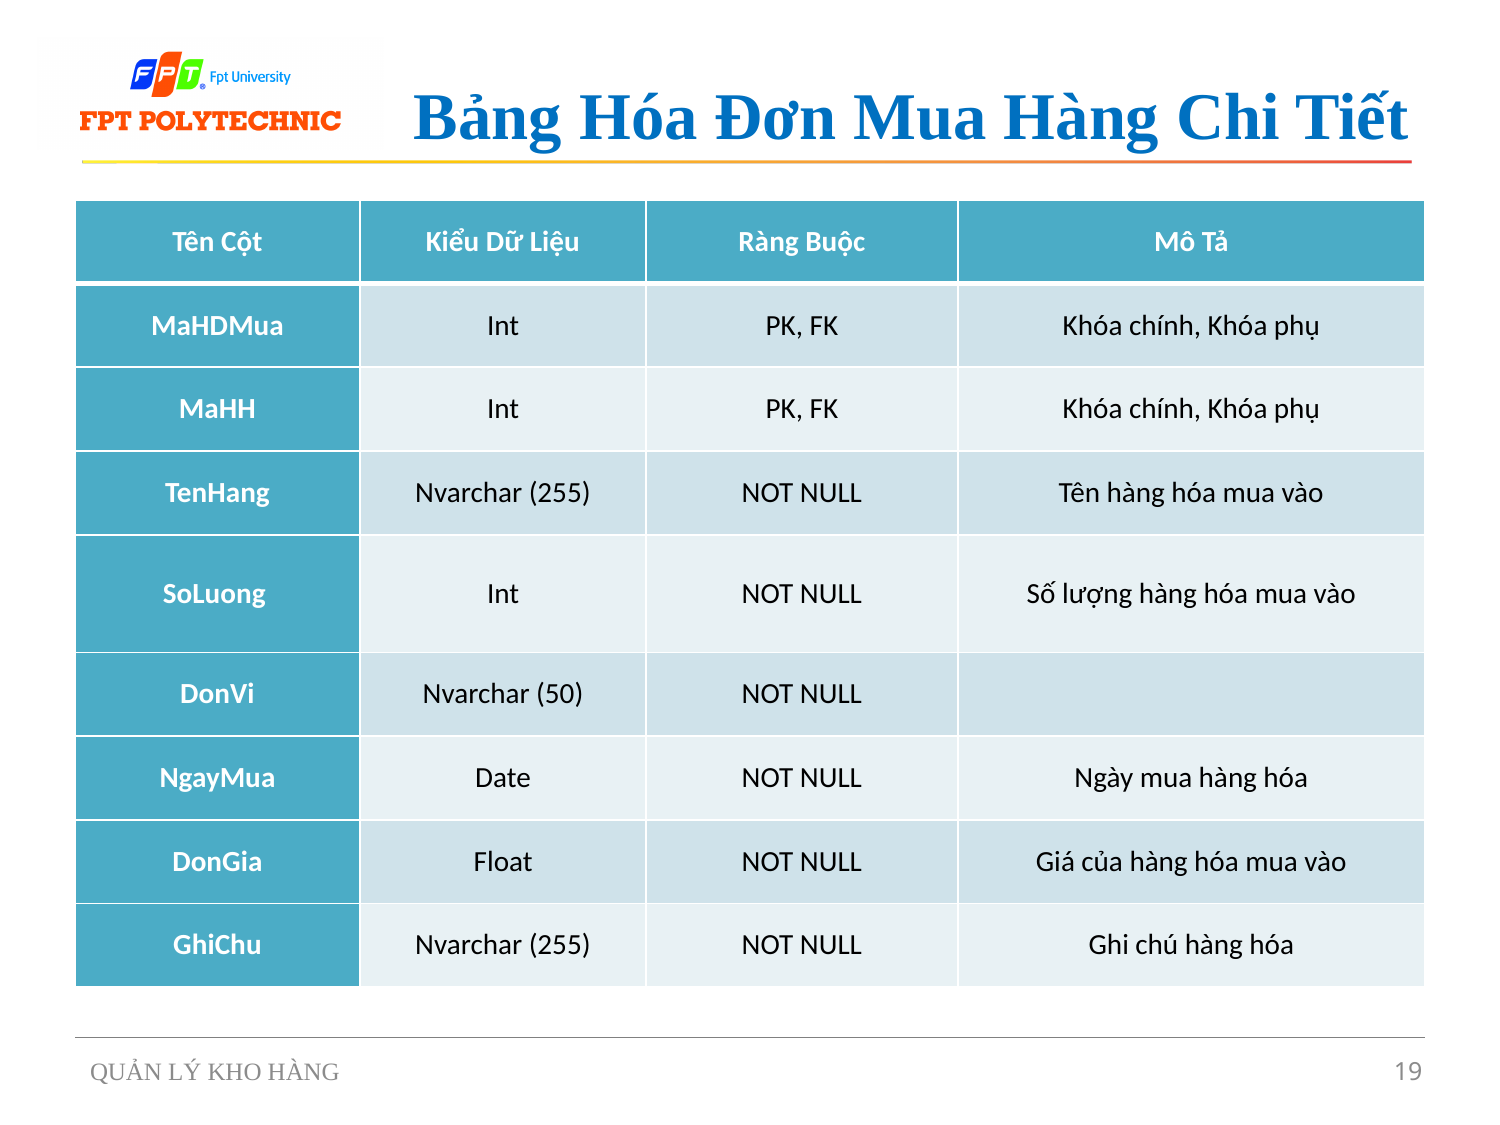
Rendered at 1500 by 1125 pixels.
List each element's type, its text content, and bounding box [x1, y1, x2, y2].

table_cell NOT NULL [647, 737, 957, 819]
table_cell NOT NULL [647, 452, 957, 534]
table_cell Nvarchar (50) [361, 653, 645, 735]
title Bảng Hóa Đơn Mua Hàng Chi Tiết [74, 24, 1426, 199]
table_cell Số lượng hàng hóa mua vào [959, 536, 1424, 652]
table_cell PK, FK [647, 368, 957, 450]
table_cell PK, FK [647, 286, 957, 366]
table_cell NOT NULL [647, 821, 957, 903]
footer QUẢN LÝ KHO HÀNG [75, 1040, 1075, 1100]
table_cell NOT NULL [647, 904, 957, 986]
table_cell Int [361, 286, 645, 366]
picture [0, 0, 1500, 288]
table_cell Nvarchar (255) [361, 904, 645, 986]
table_cell MaHDMua [76, 286, 359, 366]
table_cell Date [361, 737, 645, 819]
table_cell Ngày mua hàng hóa [959, 737, 1424, 819]
slide_number 19 [1087, 1042, 1438, 1103]
table_cell NgayMua [76, 737, 359, 819]
table_header Mô Tả [959, 201, 1424, 281]
table_cell Giá của hàng hóa mua vào [959, 821, 1424, 903]
table_header Ràng Buộc [647, 201, 957, 281]
table_cell Nvarchar (255) [361, 452, 645, 534]
table_cell DonGia [76, 821, 359, 903]
table_cell DonVi [76, 653, 359, 735]
table_cell [959, 653, 1424, 735]
table_cell Khóa chính, Khóa phụ [959, 368, 1424, 450]
table_cell TenHang [76, 452, 359, 534]
table_cell Int [361, 368, 645, 450]
table_header Kiểu Dữ Liệu [361, 201, 645, 281]
table_cell NOT NULL [647, 653, 957, 735]
table_cell Float [361, 821, 645, 903]
table_cell NOT NULL [647, 536, 957, 652]
table_header Tên Cột [76, 201, 359, 281]
table_cell Khóa chính, Khóa phụ [959, 286, 1424, 366]
table_cell GhiChu [76, 904, 359, 986]
table_cell Ghi chú hàng hóa [959, 904, 1424, 986]
table_cell MaHH [76, 368, 359, 450]
table_cell Tên hàng hóa mua vào [959, 452, 1424, 534]
table_cell SoLuong [76, 536, 359, 652]
table_cell Int [361, 536, 645, 652]
